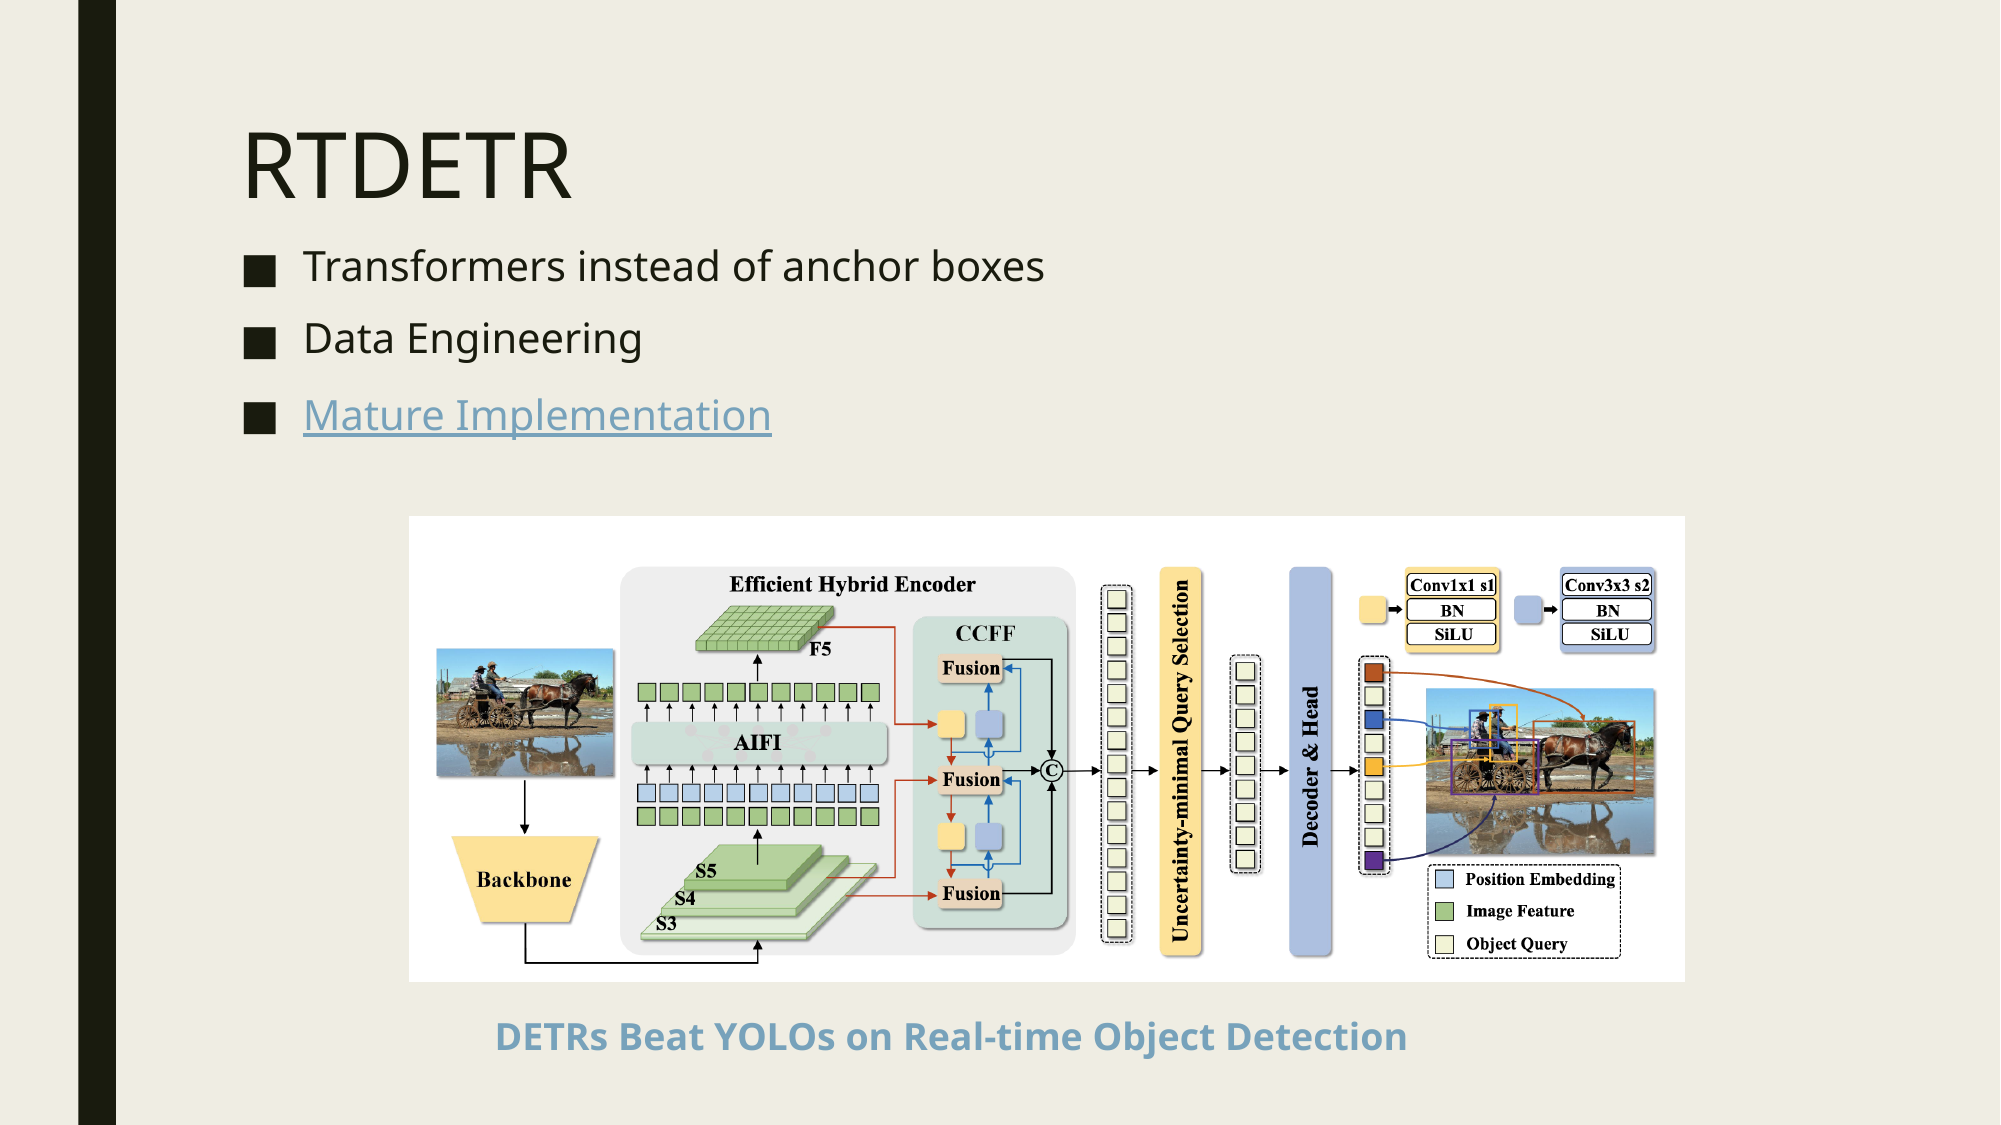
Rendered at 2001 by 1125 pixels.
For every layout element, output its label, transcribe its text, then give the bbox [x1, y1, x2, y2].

picture [409, 516, 1685, 983]
text_box DETRs Beat YOLOs on Real-time Object Detection [479, 1012, 1481, 1071]
list Transformers instead of anchor boxes Data Engineering Mature Implementation [225, 236, 1800, 963]
title RTDETR [225, 112, 1800, 236]
